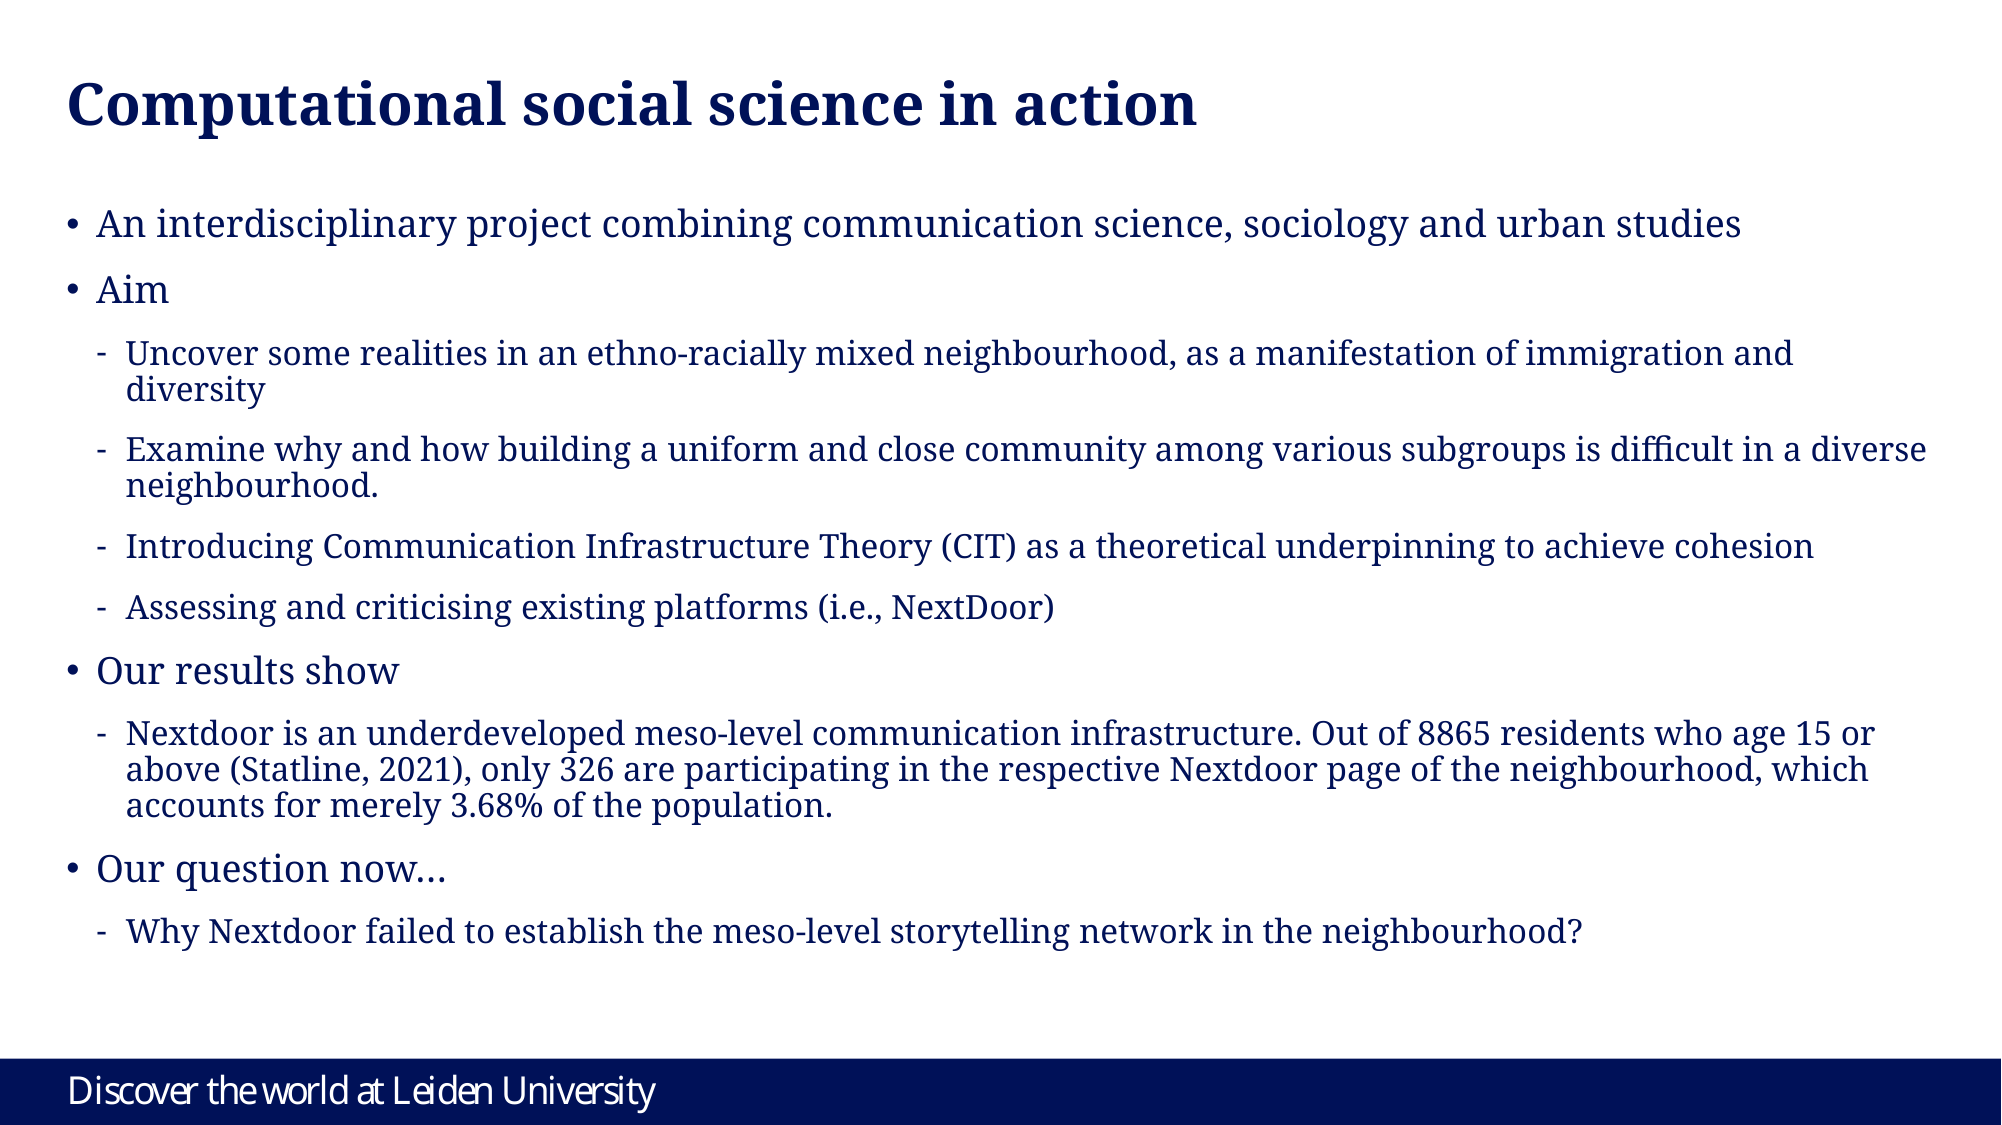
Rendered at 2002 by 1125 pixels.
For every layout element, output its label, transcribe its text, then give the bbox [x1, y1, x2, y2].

title Computational social science in action [66, 66, 1935, 138]
list An interdisciplinary project combining communication science, sociology and urban studies Aim Uncover some realities in an ethno-racially mixed neighbourhood, as a manifestation of immigration and diversity Examine why and how building a uniform and close community among various subgroups is difficult in a diverse neighbourhood. Introducing Communication Infrastructure Theory (CIT) as a theoretical underpinning to achieve cohesion Assessing and criticising existing platforms (i.e., NextDoor) Our results show Nextdoor is an underdeveloped meso-level communication infrastructure. Out of 8865 residents who age 15 or above (Statline, 2021), only 326 are participating in the respective Nextdoor page of the neighbourhood, which accounts for merely 3.68% of the population. Our question now… Why Nextdoor failed to establish the meso-level storytelling network in the neighbourhood? [66, 205, 1935, 993]
